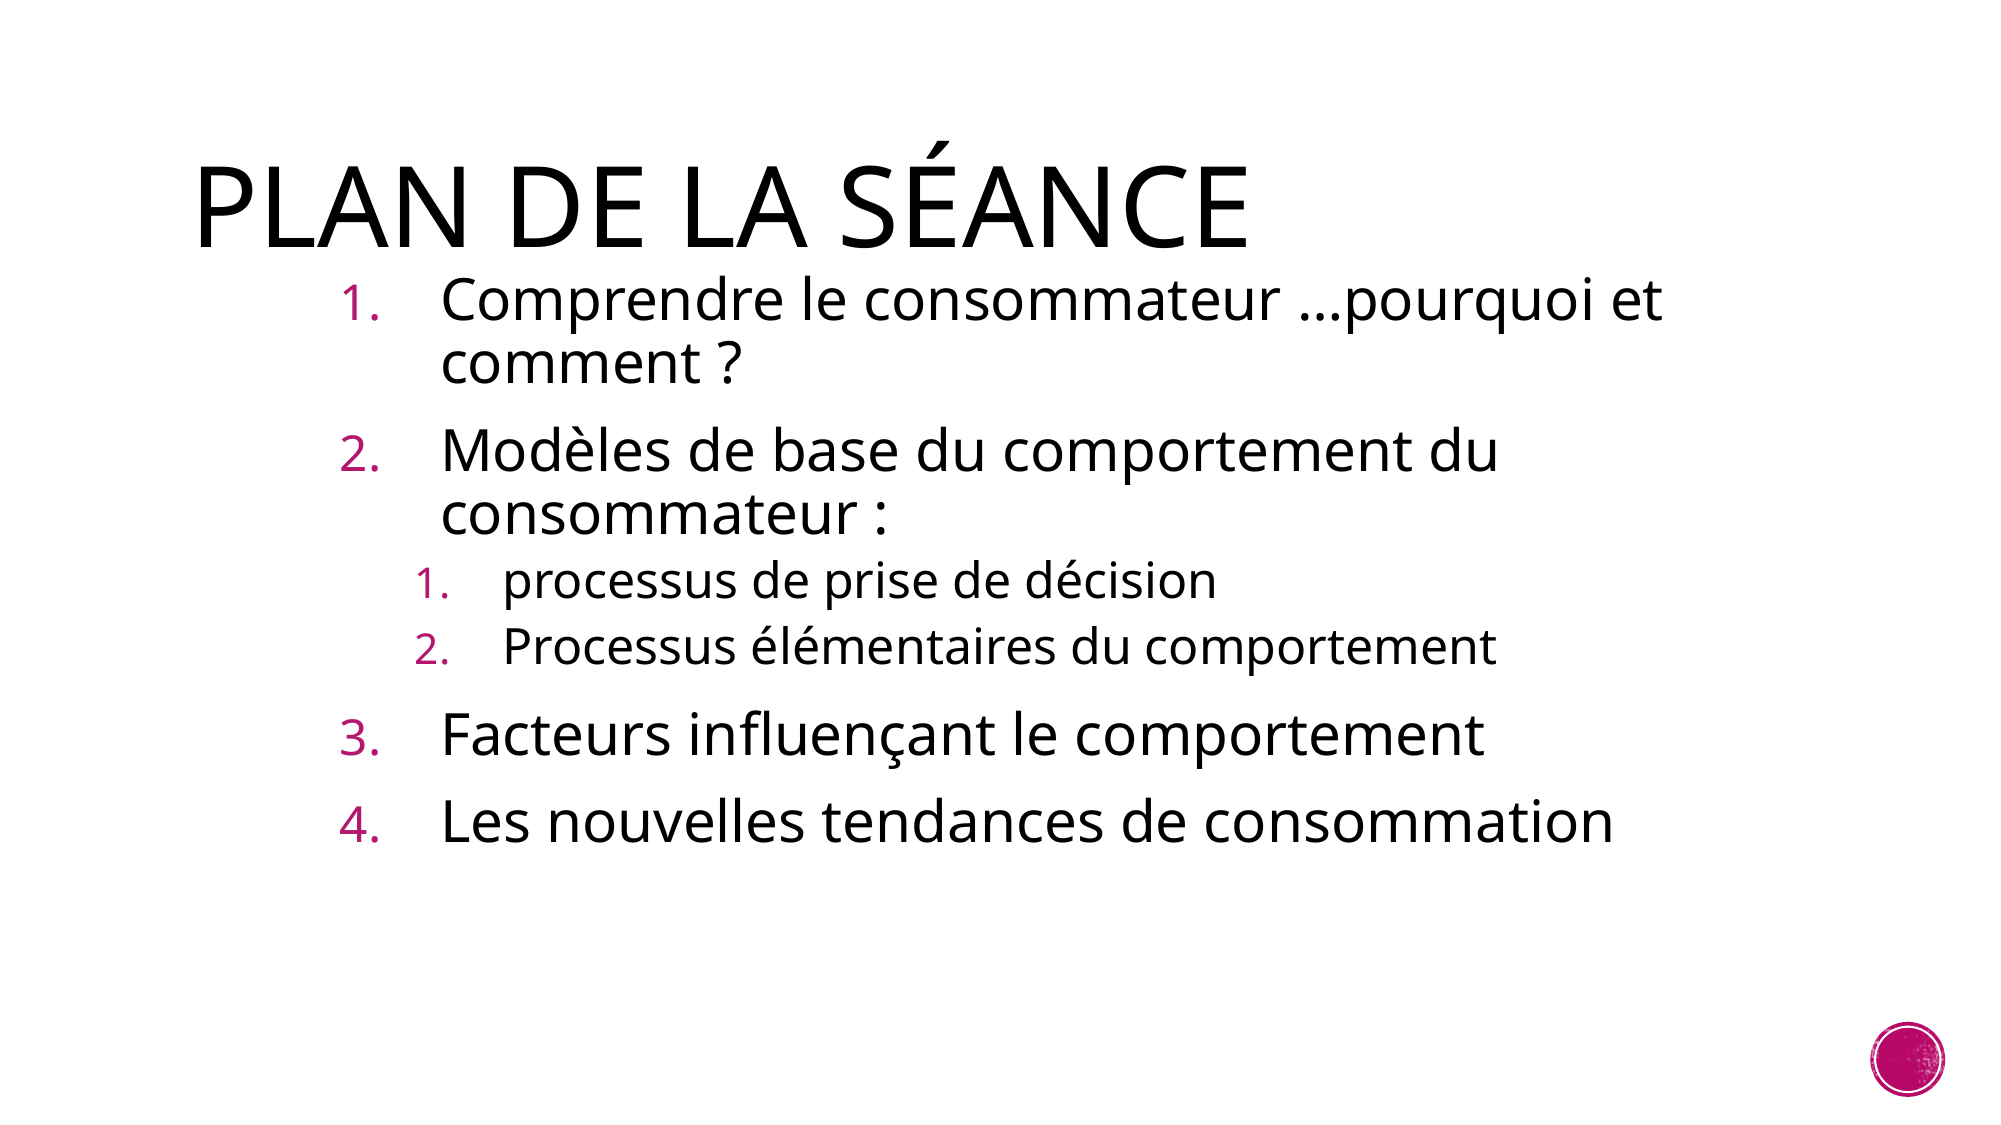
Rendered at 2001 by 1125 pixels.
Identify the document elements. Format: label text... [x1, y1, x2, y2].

title Plan de la séance [175, 79, 1826, 344]
list Comprendre le consommateur …pourquoi et comment ? Modèles de base du comportement du consommateur : processus de prise de décision Processus élémentaires du comportement Facteurs influençant le comportement Les nouvelles tendances de consommation [324, 262, 1697, 1071]
